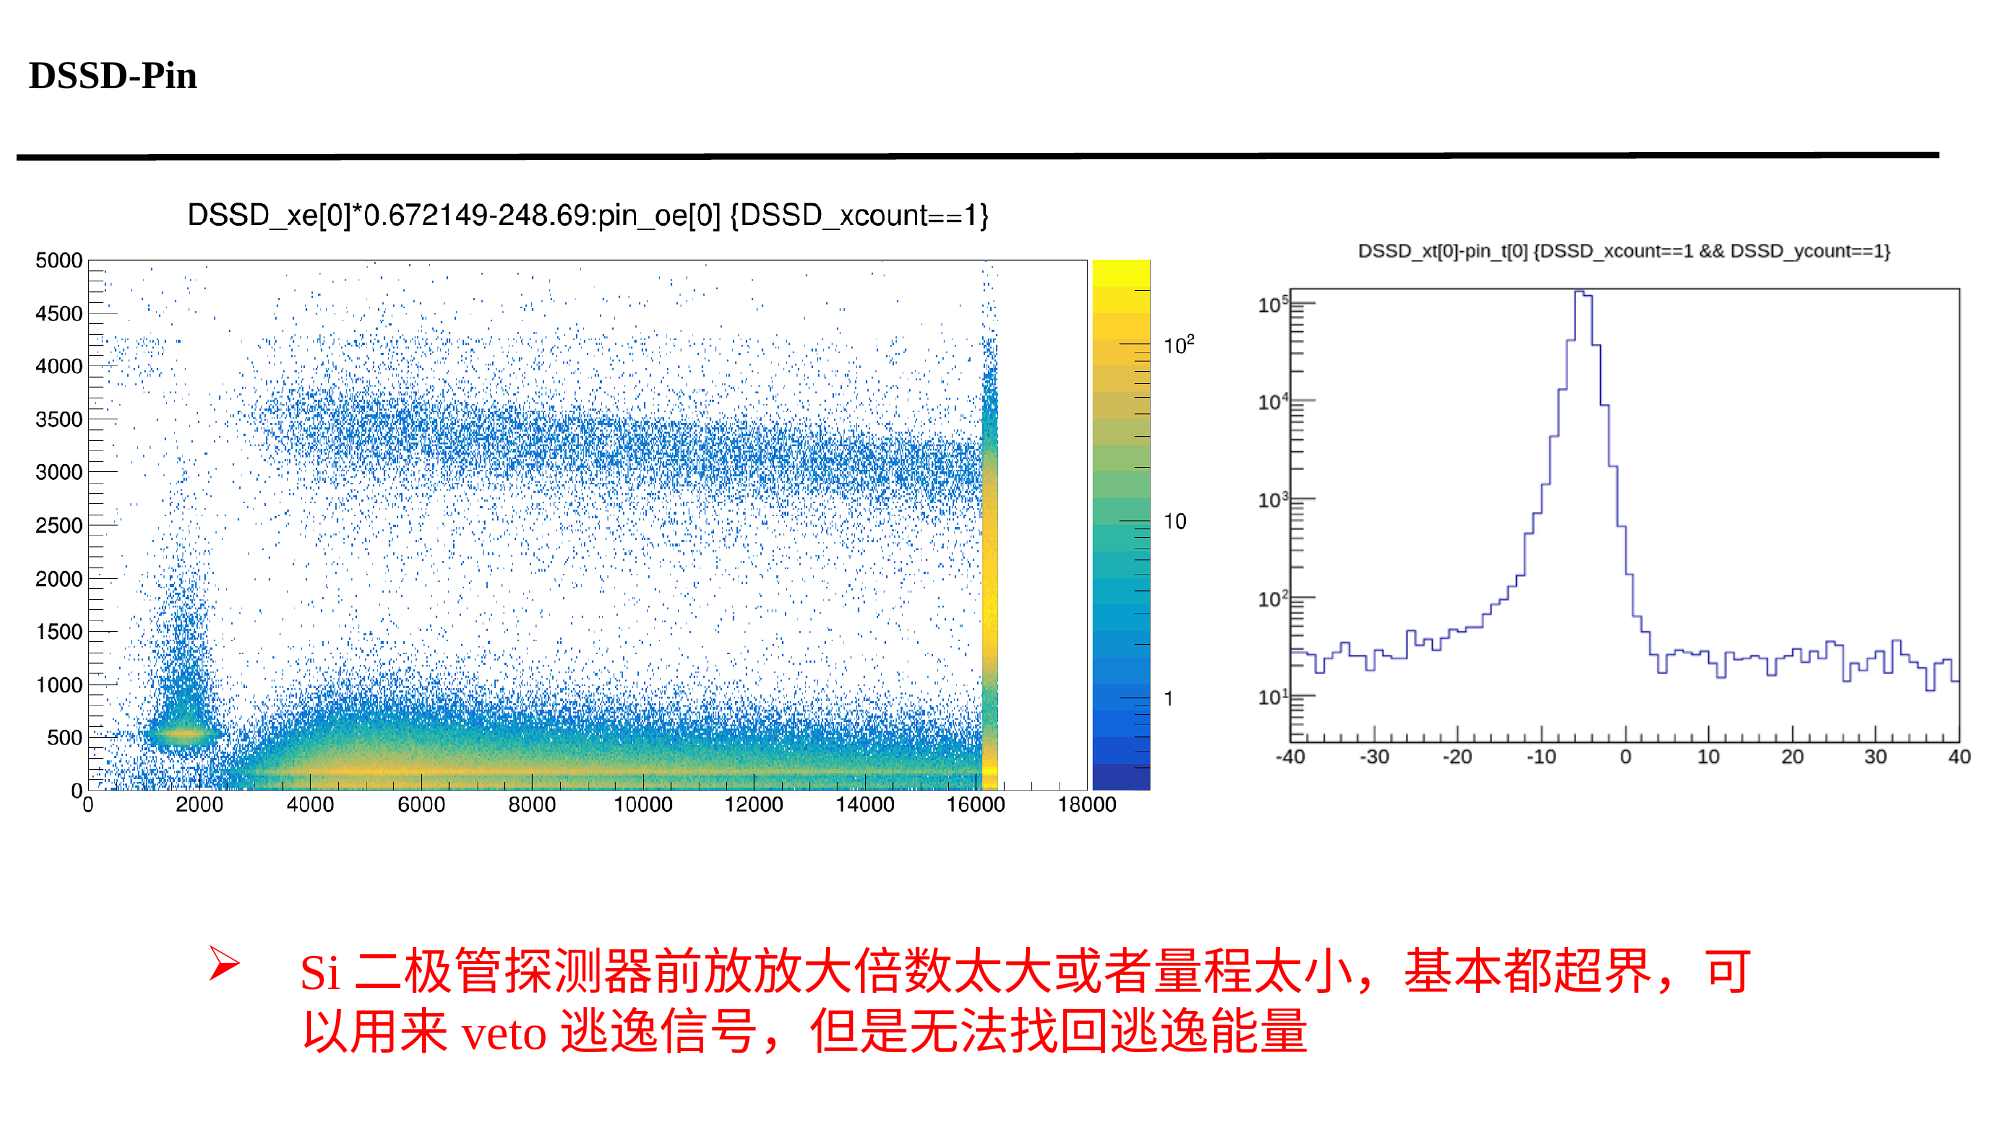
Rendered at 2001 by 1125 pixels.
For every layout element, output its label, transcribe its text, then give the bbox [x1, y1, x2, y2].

picture [13, 196, 1203, 836]
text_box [16, 154, 1940, 158]
title DSSD-Pin [13, 0, 2000, 158]
picture [1233, 231, 1987, 782]
text_box Si二极管探测器前放放大倍数太大或者量程太小，基本都超界，可以用来veto逃逸信号，但是无法找回逃逸能量 [190, 932, 1780, 1067]
